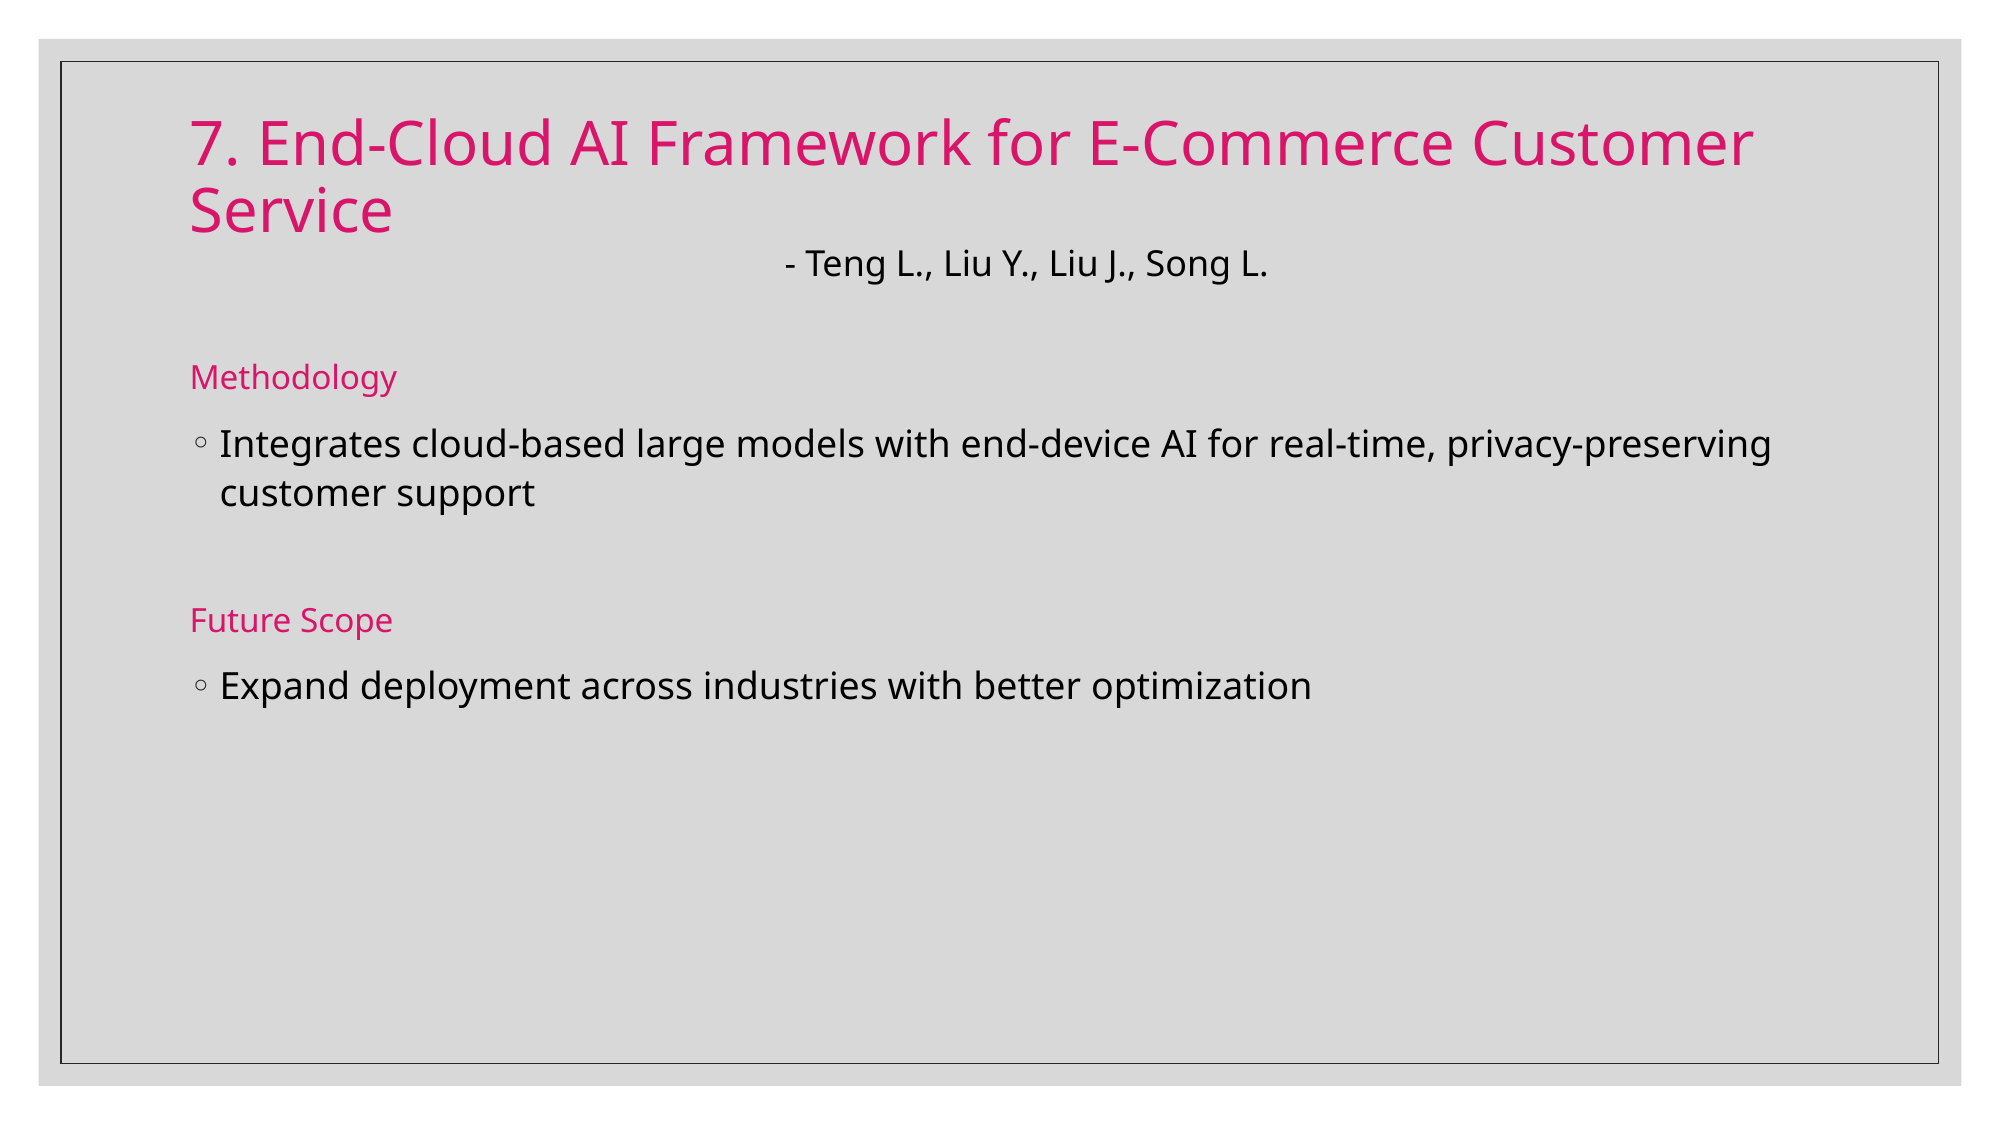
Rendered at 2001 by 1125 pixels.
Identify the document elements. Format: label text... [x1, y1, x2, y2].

text_box Methodology Integrates cloud-based large models with end-device AI for real-time, privacy-preserving customer support Future Scope Expand deployment across industries with better optimization [174, 345, 1825, 977]
text_box 7. End-Cloud AI Framework for E-Commerce Customer Service - Teng L., Liu Y., Liu J., Song L. [174, 105, 1825, 331]
